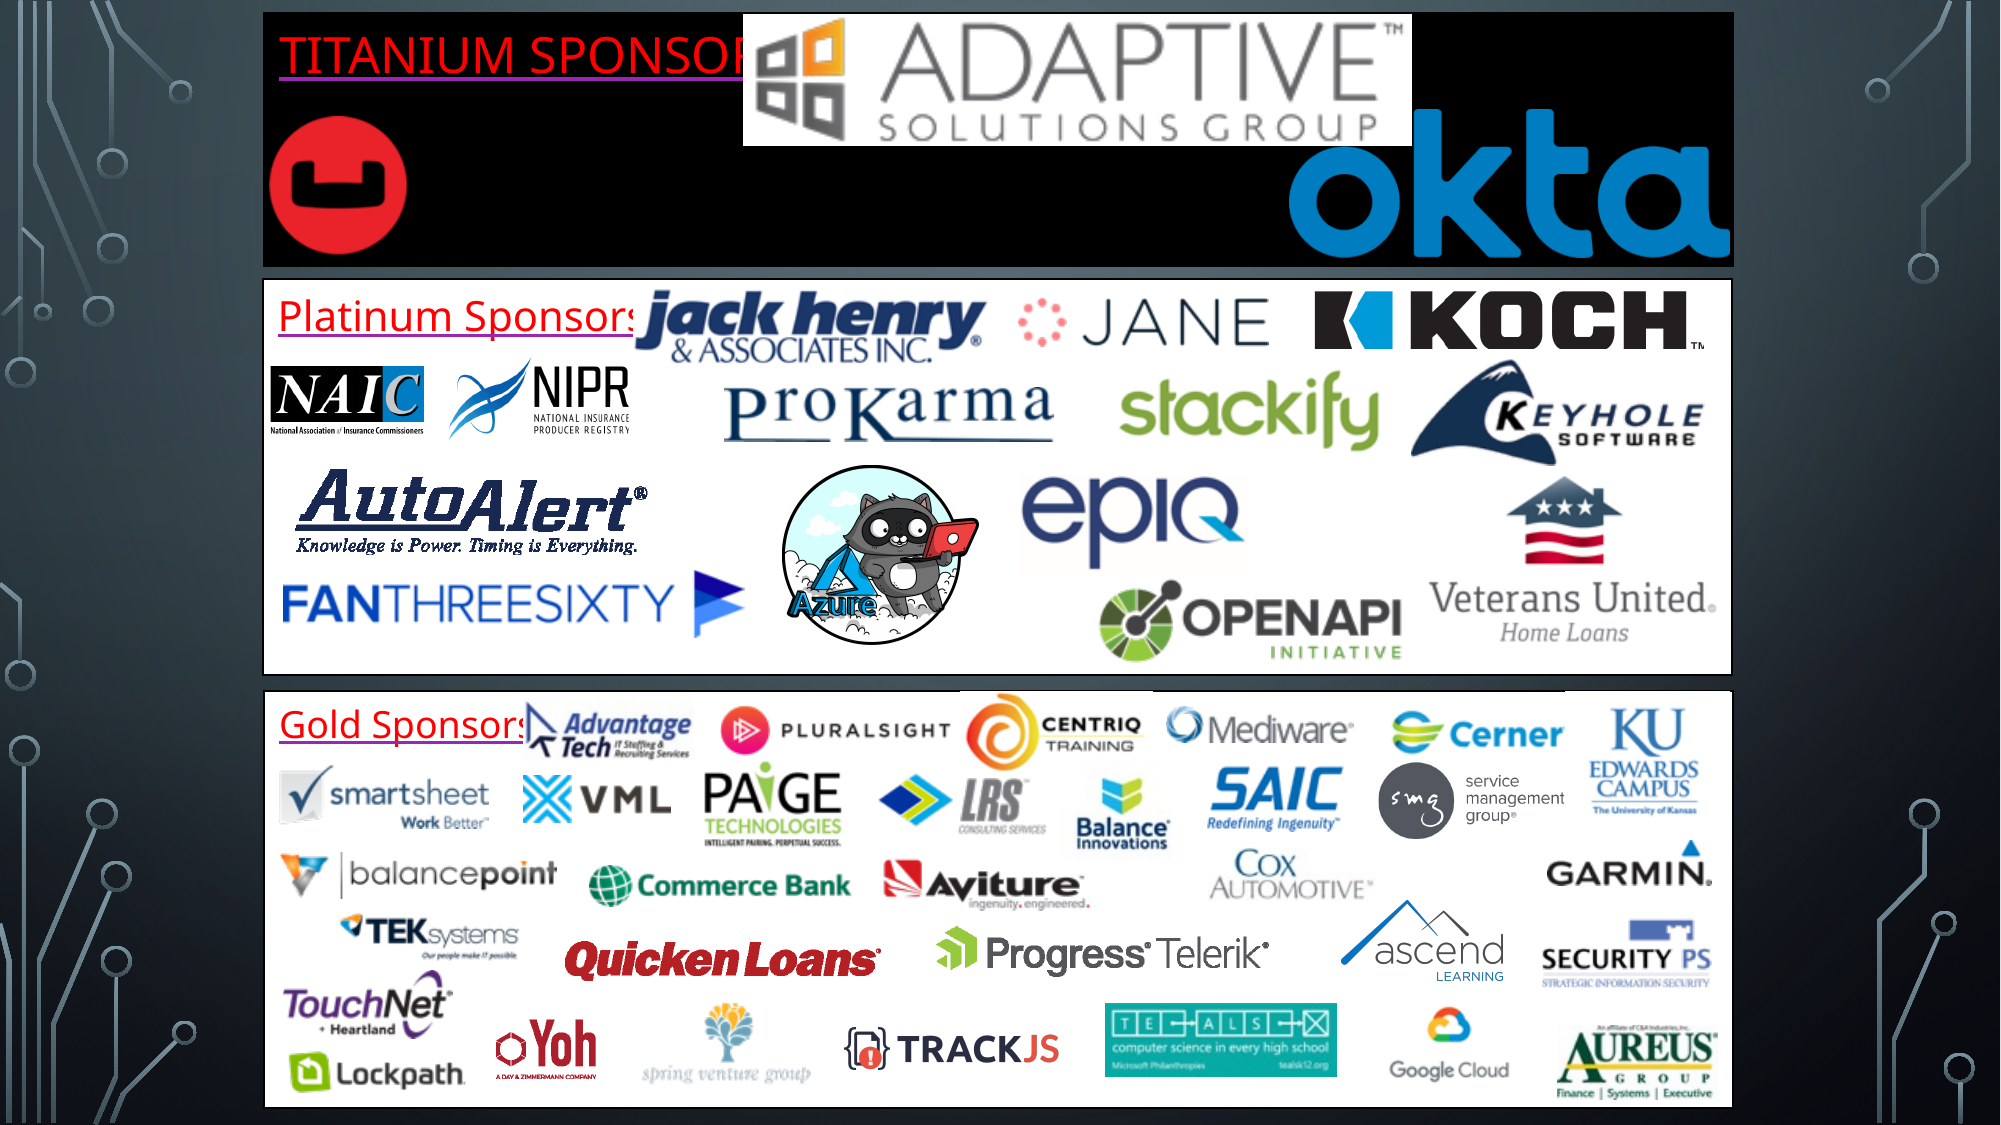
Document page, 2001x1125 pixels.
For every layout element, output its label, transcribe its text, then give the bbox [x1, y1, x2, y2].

picture [295, 469, 648, 555]
picture [1314, 290, 1705, 349]
picture [588, 865, 852, 908]
picture [283, 570, 746, 638]
table_header Platinum Sponsors [264, 280, 1731, 674]
picture [844, 1027, 1059, 1070]
picture [1207, 846, 1503, 981]
picture [270, 356, 629, 440]
picture [565, 941, 881, 981]
picture [702, 759, 843, 849]
picture [258, 904, 596, 1125]
picture [523, 793, 530, 805]
picture [523, 779, 543, 818]
picture [641, 1001, 812, 1085]
table_header TITANIUM SPONSORS [265, 13, 1732, 265]
picture [269, 14, 1730, 258]
picture [1535, 916, 1718, 992]
picture [1105, 1003, 1337, 1077]
picture [523, 774, 671, 823]
picture [720, 705, 952, 756]
picture [1166, 706, 1354, 743]
table_header Gold Sponsors [265, 692, 1732, 1107]
picture [1411, 358, 1705, 466]
picture [1205, 765, 1344, 832]
picture [871, 691, 1186, 911]
picture [1557, 1024, 1718, 1100]
picture [540, 774, 554, 781]
picture [280, 851, 557, 900]
picture [1020, 475, 1409, 669]
picture [522, 698, 694, 762]
picture [1103, 361, 1396, 460]
picture [1018, 298, 1269, 348]
picture [724, 387, 1054, 442]
picture [936, 926, 1269, 978]
picture [278, 765, 489, 829]
picture [1546, 840, 1712, 886]
picture [781, 465, 980, 645]
picture [1374, 985, 1525, 1095]
picture [1418, 475, 1725, 656]
picture [632, 285, 991, 371]
picture [1378, 690, 1730, 839]
